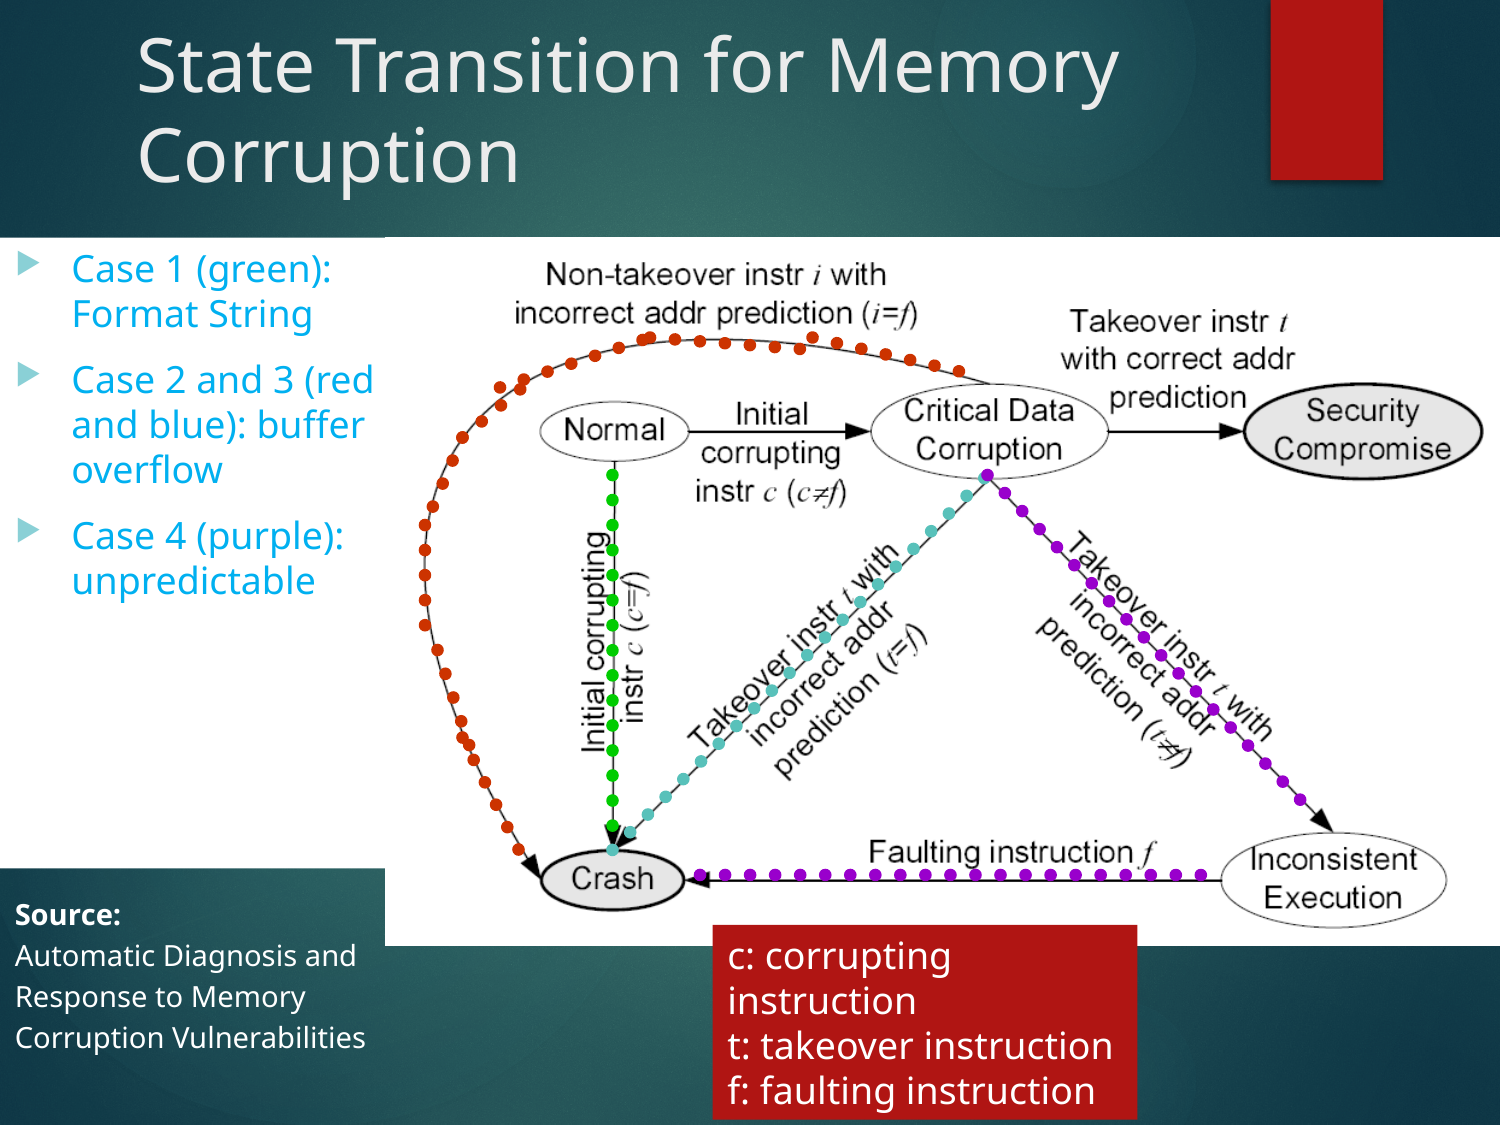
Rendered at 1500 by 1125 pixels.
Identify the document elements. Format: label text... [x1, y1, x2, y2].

picture [384, 237, 1500, 946]
text_box c: corrupting instruction t: takeover instruction f: faulting instruction [712, 955, 1138, 1120]
text_box Source: Automatic Diagnosis and Response to Memory Corruption Vulnerabilities [0, 889, 417, 1119]
list Case 1 (green): Format String Case 2 and 3 (red and blue): buffer overflow Case 4 (purple): unpredictable [0, 237, 383, 869]
title State Transition for Memory Corruption [121, 10, 1279, 237]
